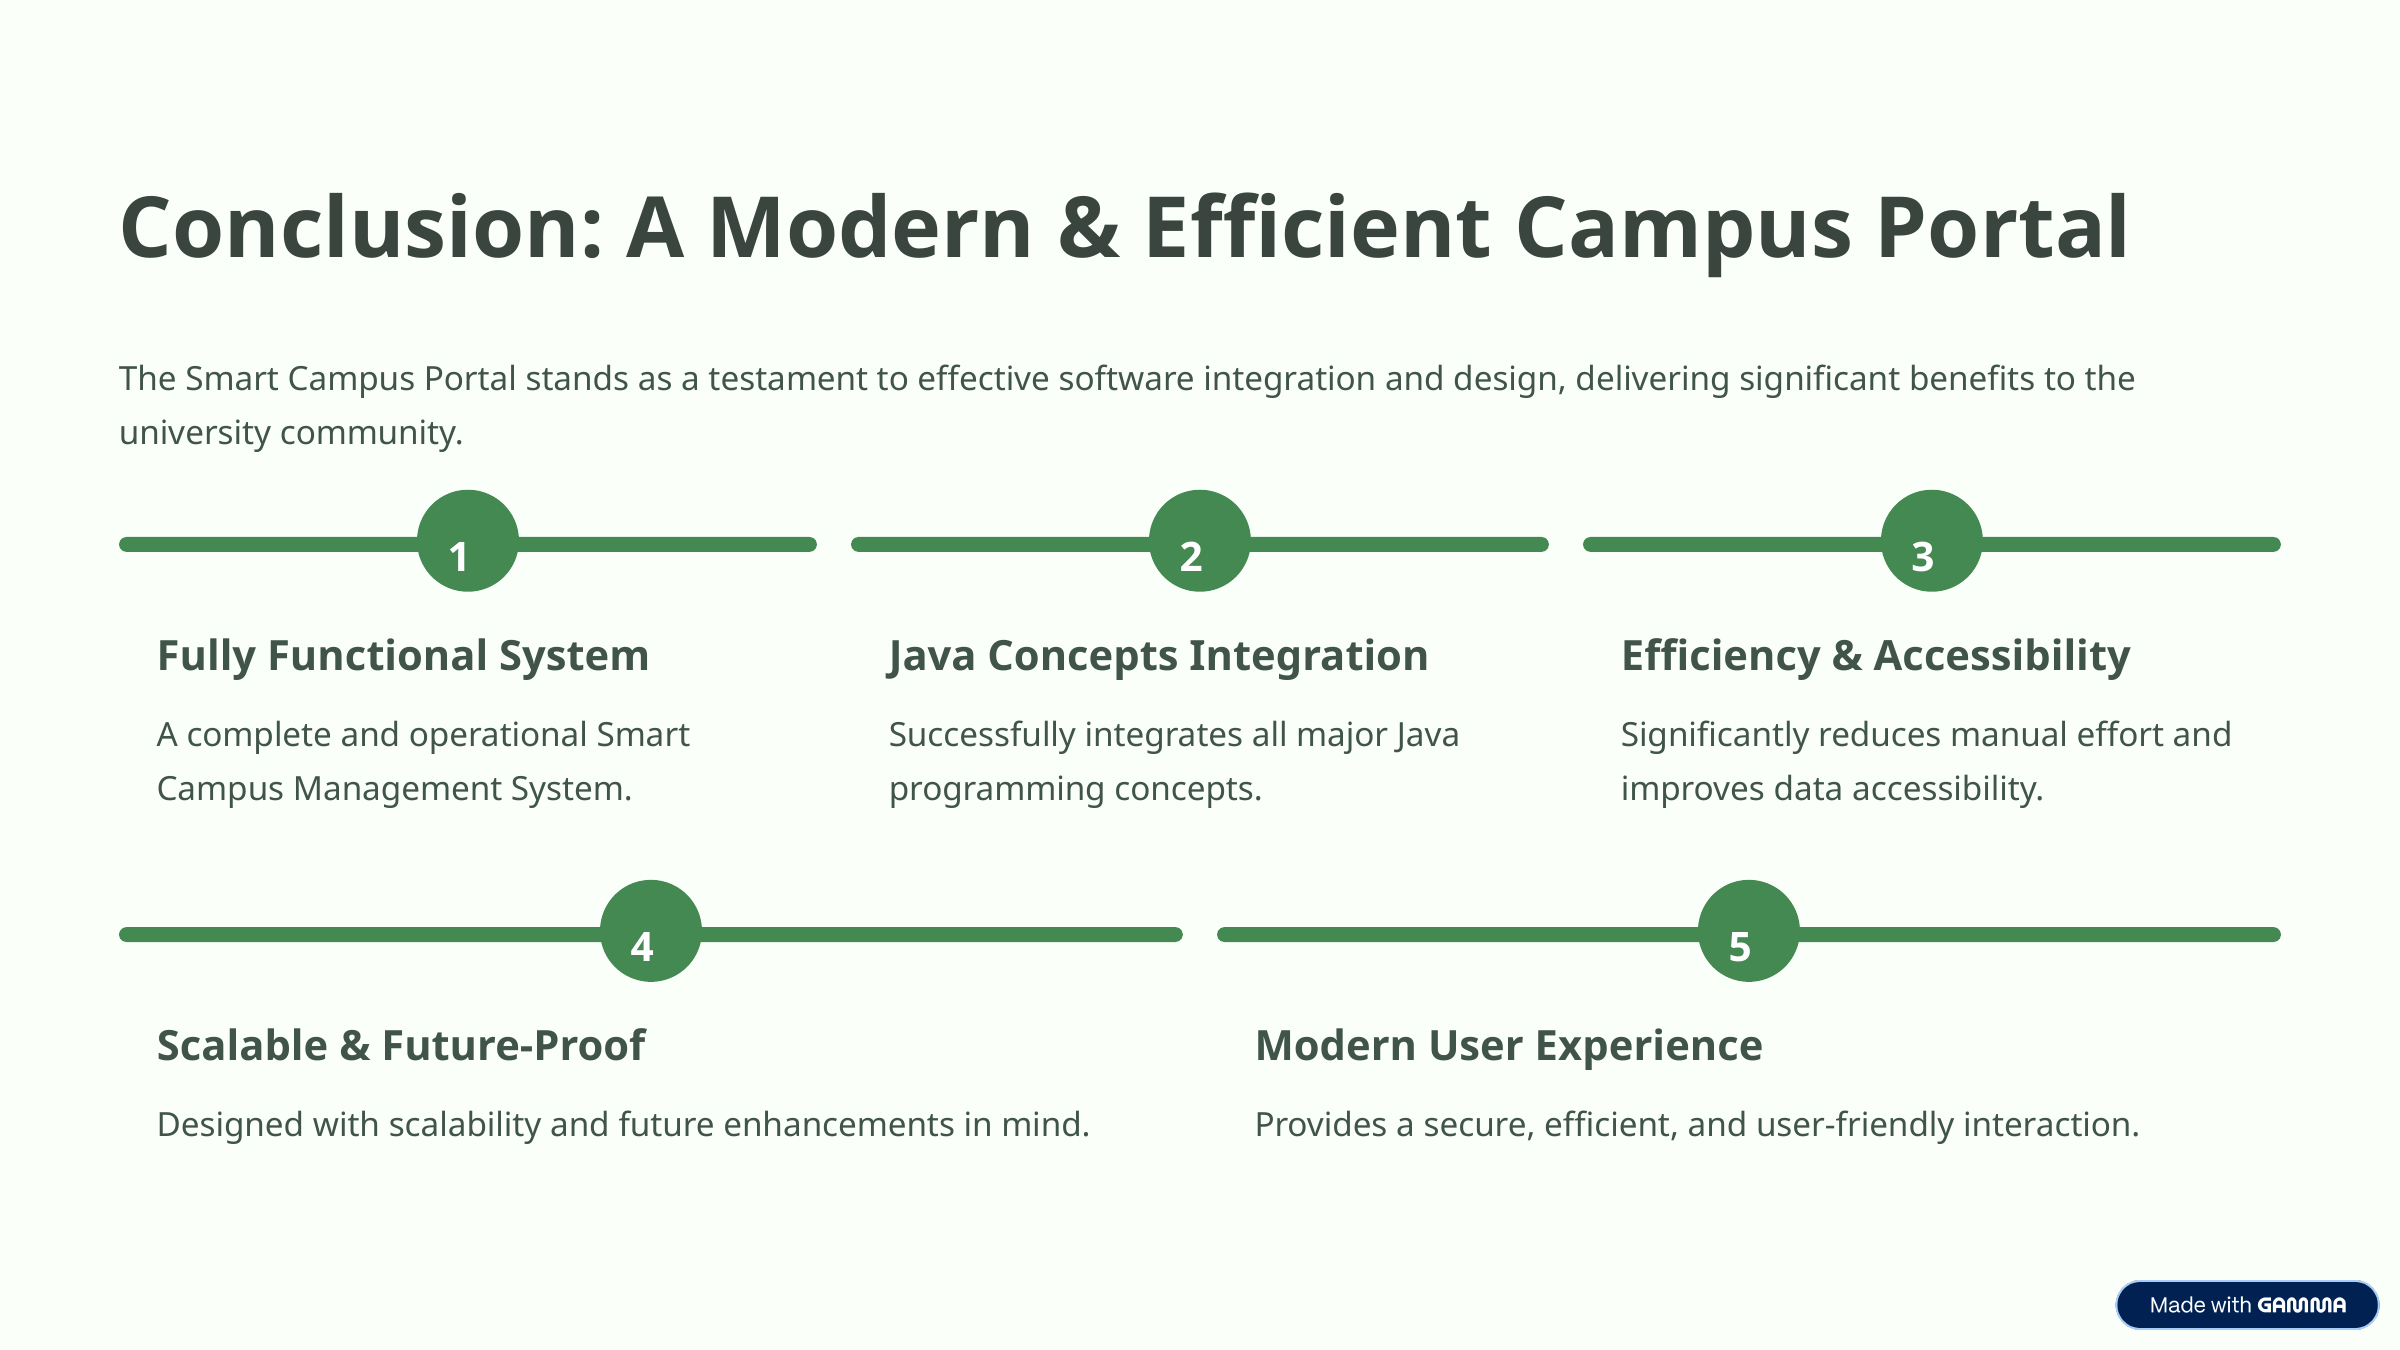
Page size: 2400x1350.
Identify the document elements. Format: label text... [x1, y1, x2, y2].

text_box 1 [447, 515, 489, 567]
text_box Java Concepts Integration [888, 625, 1455, 679]
text_box Provides a secure, efficient, and user-friendly interaction. [1254, 1089, 2244, 1144]
text_box Significantly reduces manual effort and improves data accessibility. [1620, 699, 2244, 808]
text_box [118, 927, 601, 943]
text_box [1697, 879, 1800, 982]
picture [2106, 1271, 2389, 1339]
text_box Successfully integrates all major Java programming concepts. [888, 699, 1512, 808]
text_box [118, 940, 1183, 1182]
text_box [416, 489, 519, 592]
text_box [118, 536, 418, 552]
text_box [600, 879, 702, 982]
text_box [1250, 536, 1549, 552]
text_box [1148, 489, 1251, 592]
text_box [1880, 489, 1983, 592]
text_box 3 [1911, 515, 1953, 567]
text_box [518, 536, 817, 552]
text_box The Smart Campus Portal stands as a testament to effective software integration and design, delivering significant benefits to the university community. [118, 342, 2281, 452]
text_box Fully Functional System [156, 625, 677, 679]
text_box A complete and operational Smart Campus Management System. [156, 699, 780, 808]
text_box Modern User Experience [1254, 1015, 1782, 1069]
text_box Scalable & Future-Proof [156, 1015, 677, 1069]
text_box [850, 536, 1149, 552]
text_box [118, 550, 817, 846]
text_box 4 [630, 905, 672, 957]
text_box 2 [1179, 515, 1221, 567]
text_box Efficiency & Accessibility [1620, 625, 2167, 679]
text_box Conclusion: A Modern & Efficient Campus Portal [118, 168, 2209, 275]
text_box [1582, 536, 1881, 552]
text_box [1799, 927, 2282, 943]
text_box Designed with scalability and future enhancements in mind. [156, 1089, 1146, 1144]
text_box 5 [1728, 905, 1770, 957]
text_box [701, 927, 1183, 943]
text_box [1217, 927, 1699, 943]
text_box [850, 550, 1549, 846]
text_box [1982, 536, 2281, 552]
text_box [1216, 940, 2282, 1182]
text_box [1582, 550, 2281, 846]
